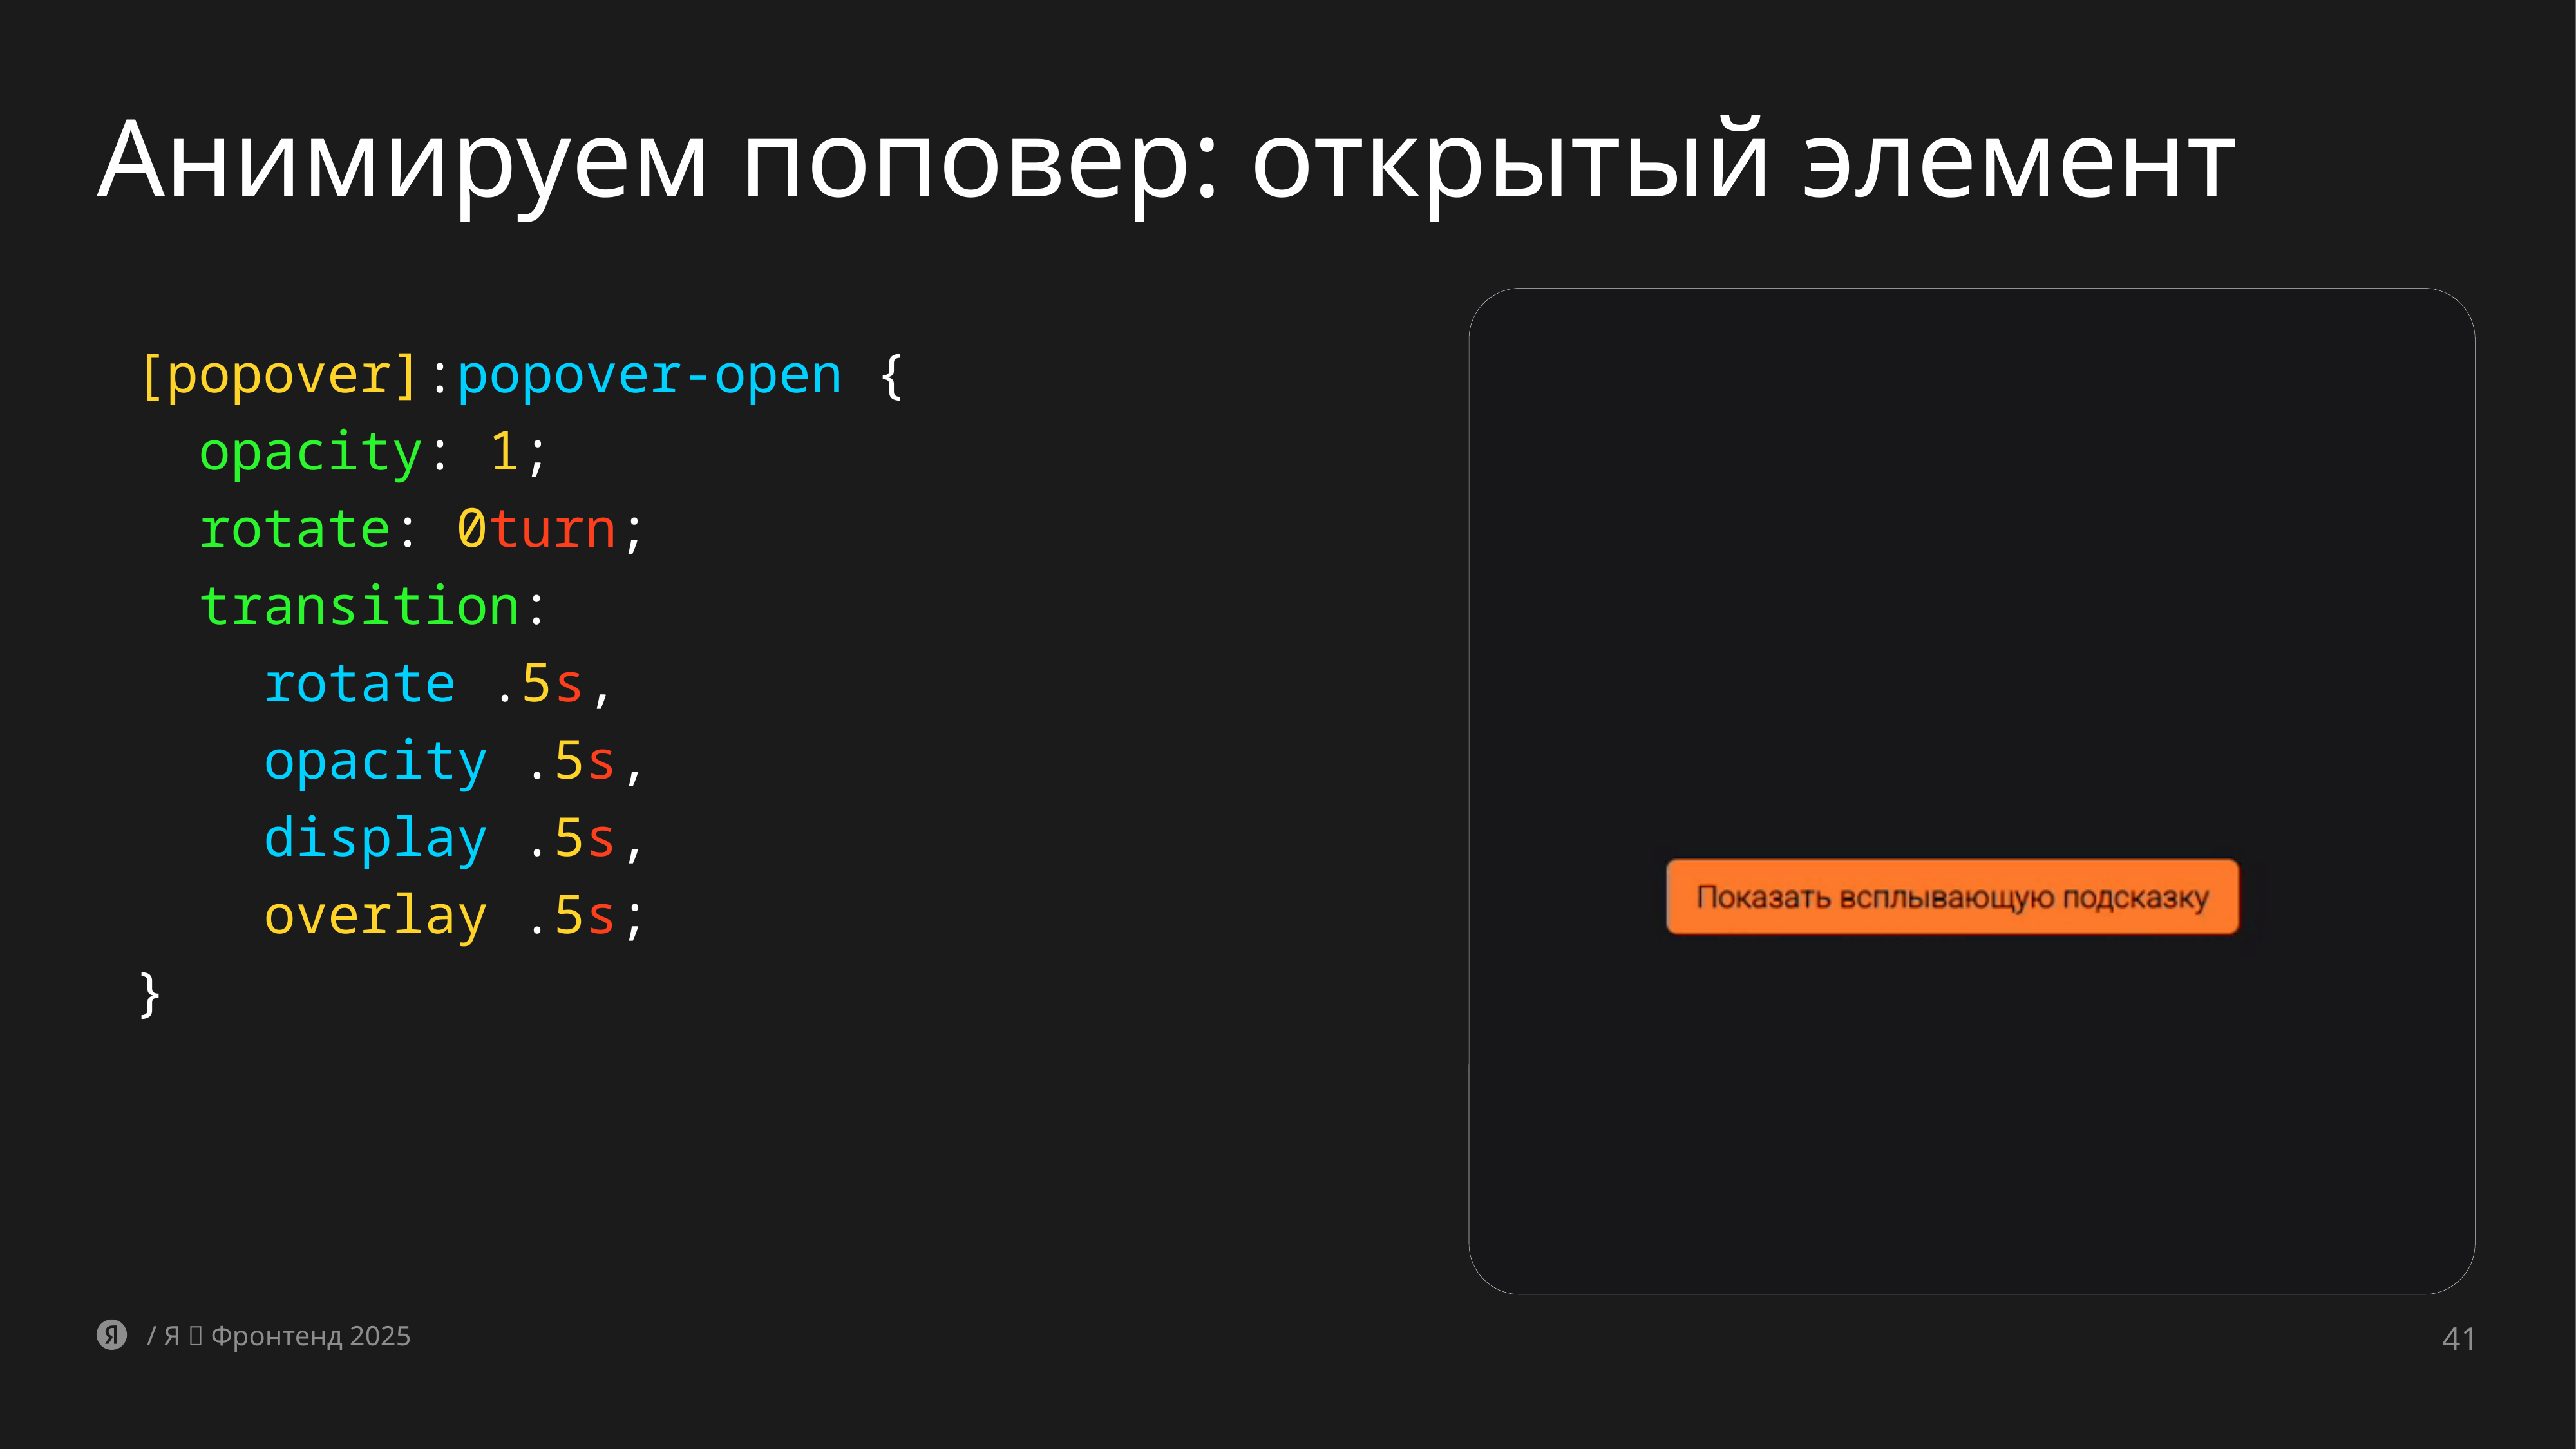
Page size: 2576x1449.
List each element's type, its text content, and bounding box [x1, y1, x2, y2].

footer / Я 💛 Фронтенд 2025 [146, 1318, 1718, 1351]
title Анимируем поповер: открытый элемент [97, 97, 2325, 240]
list [popover]:popover-open { opacity: 1; rotate: 0turn; transition: rotate .5s, opacity .5s, display .5s, overlay .5s; } [97, 288, 1375, 1294]
slide_number 41 [2325, 1318, 2479, 1358]
picture [1468, 288, 2476, 1295]
